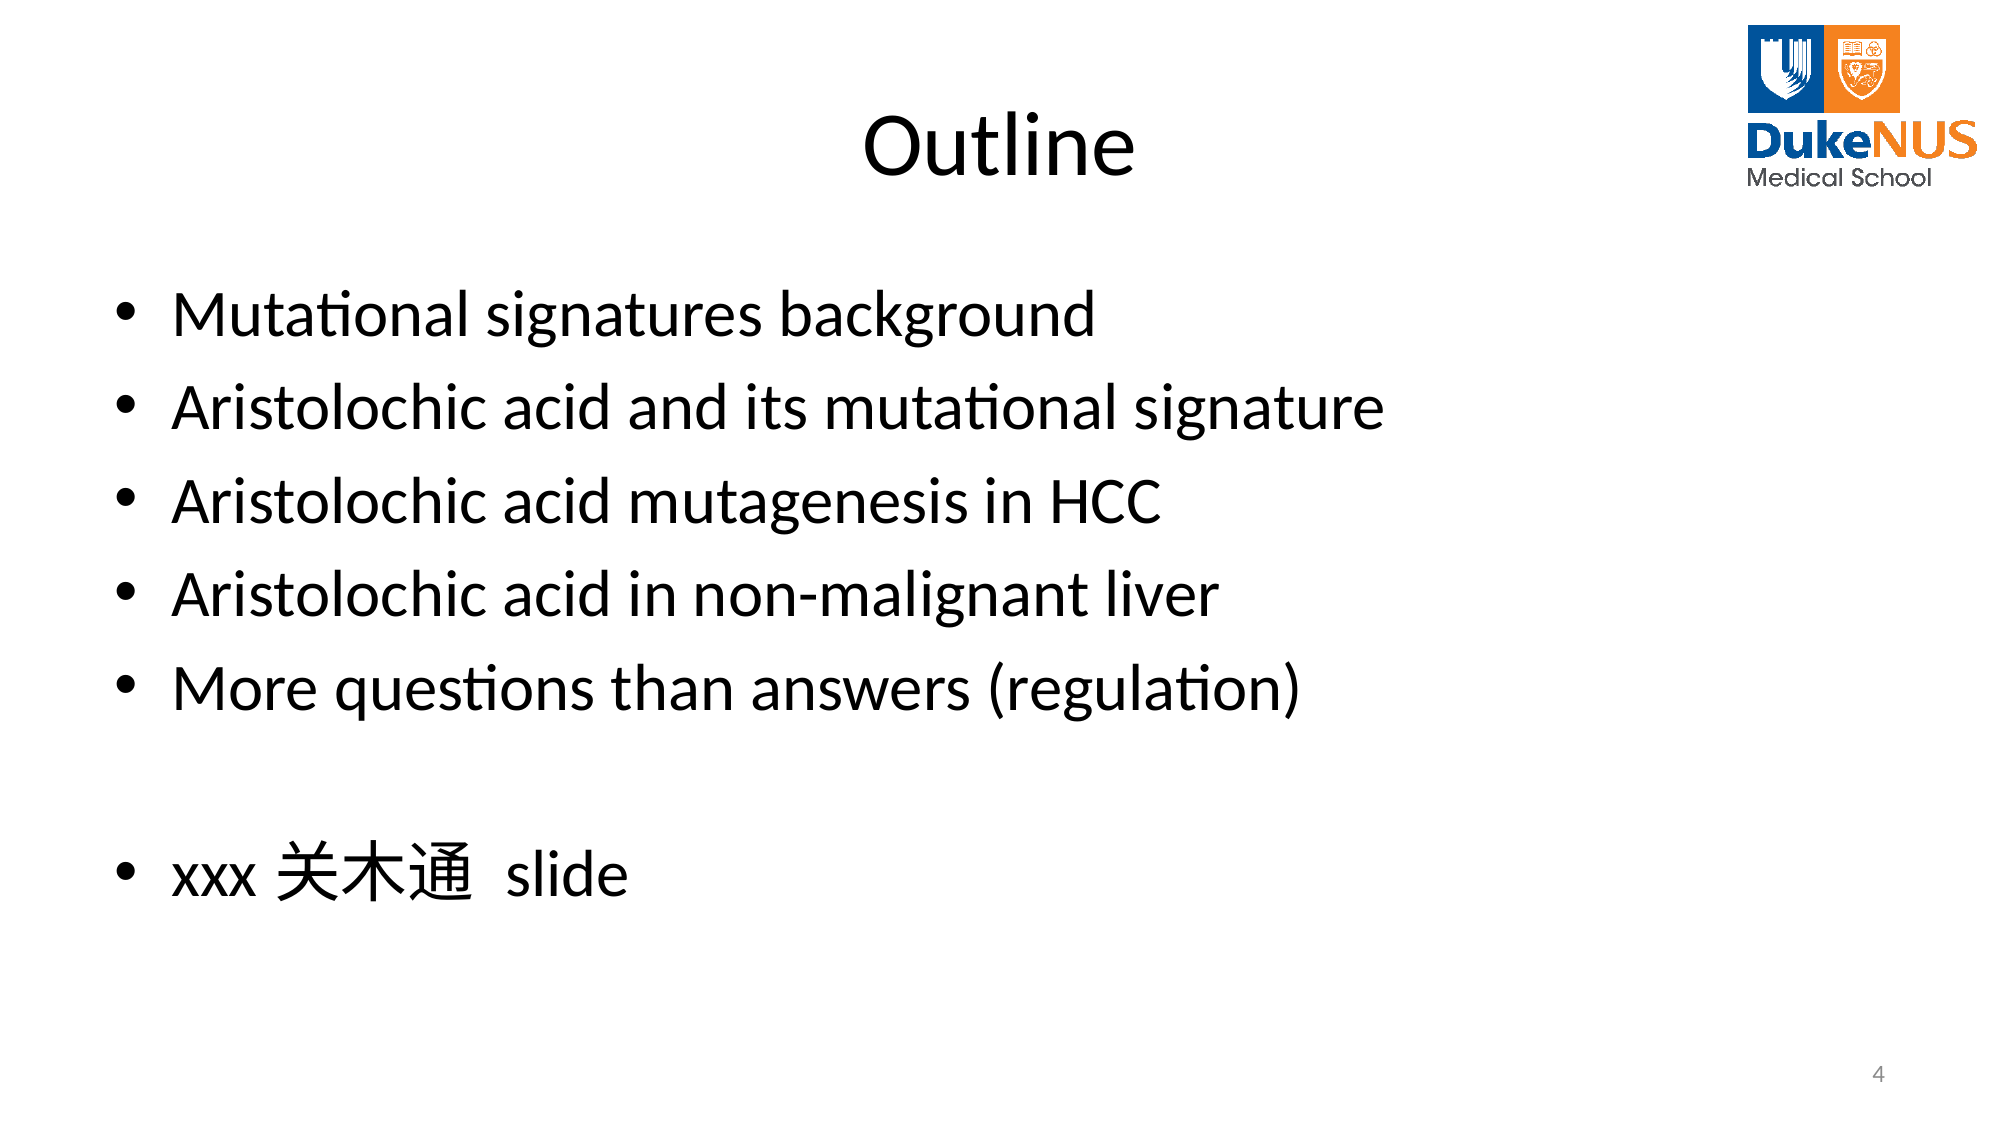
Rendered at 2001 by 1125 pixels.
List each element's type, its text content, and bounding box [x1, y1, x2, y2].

picture [1737, 12, 1978, 189]
slide_number 4 [1433, 1042, 1900, 1103]
title Outline [99, 45, 1900, 233]
list Mutational signatures background Aristolochic acid and its mutational signature Aristolochic acid mutagenesis in HCC Aristolochic acid in non-malignant liver More questions than answers (regulation) xxx关木通 slide [99, 262, 1900, 1005]
